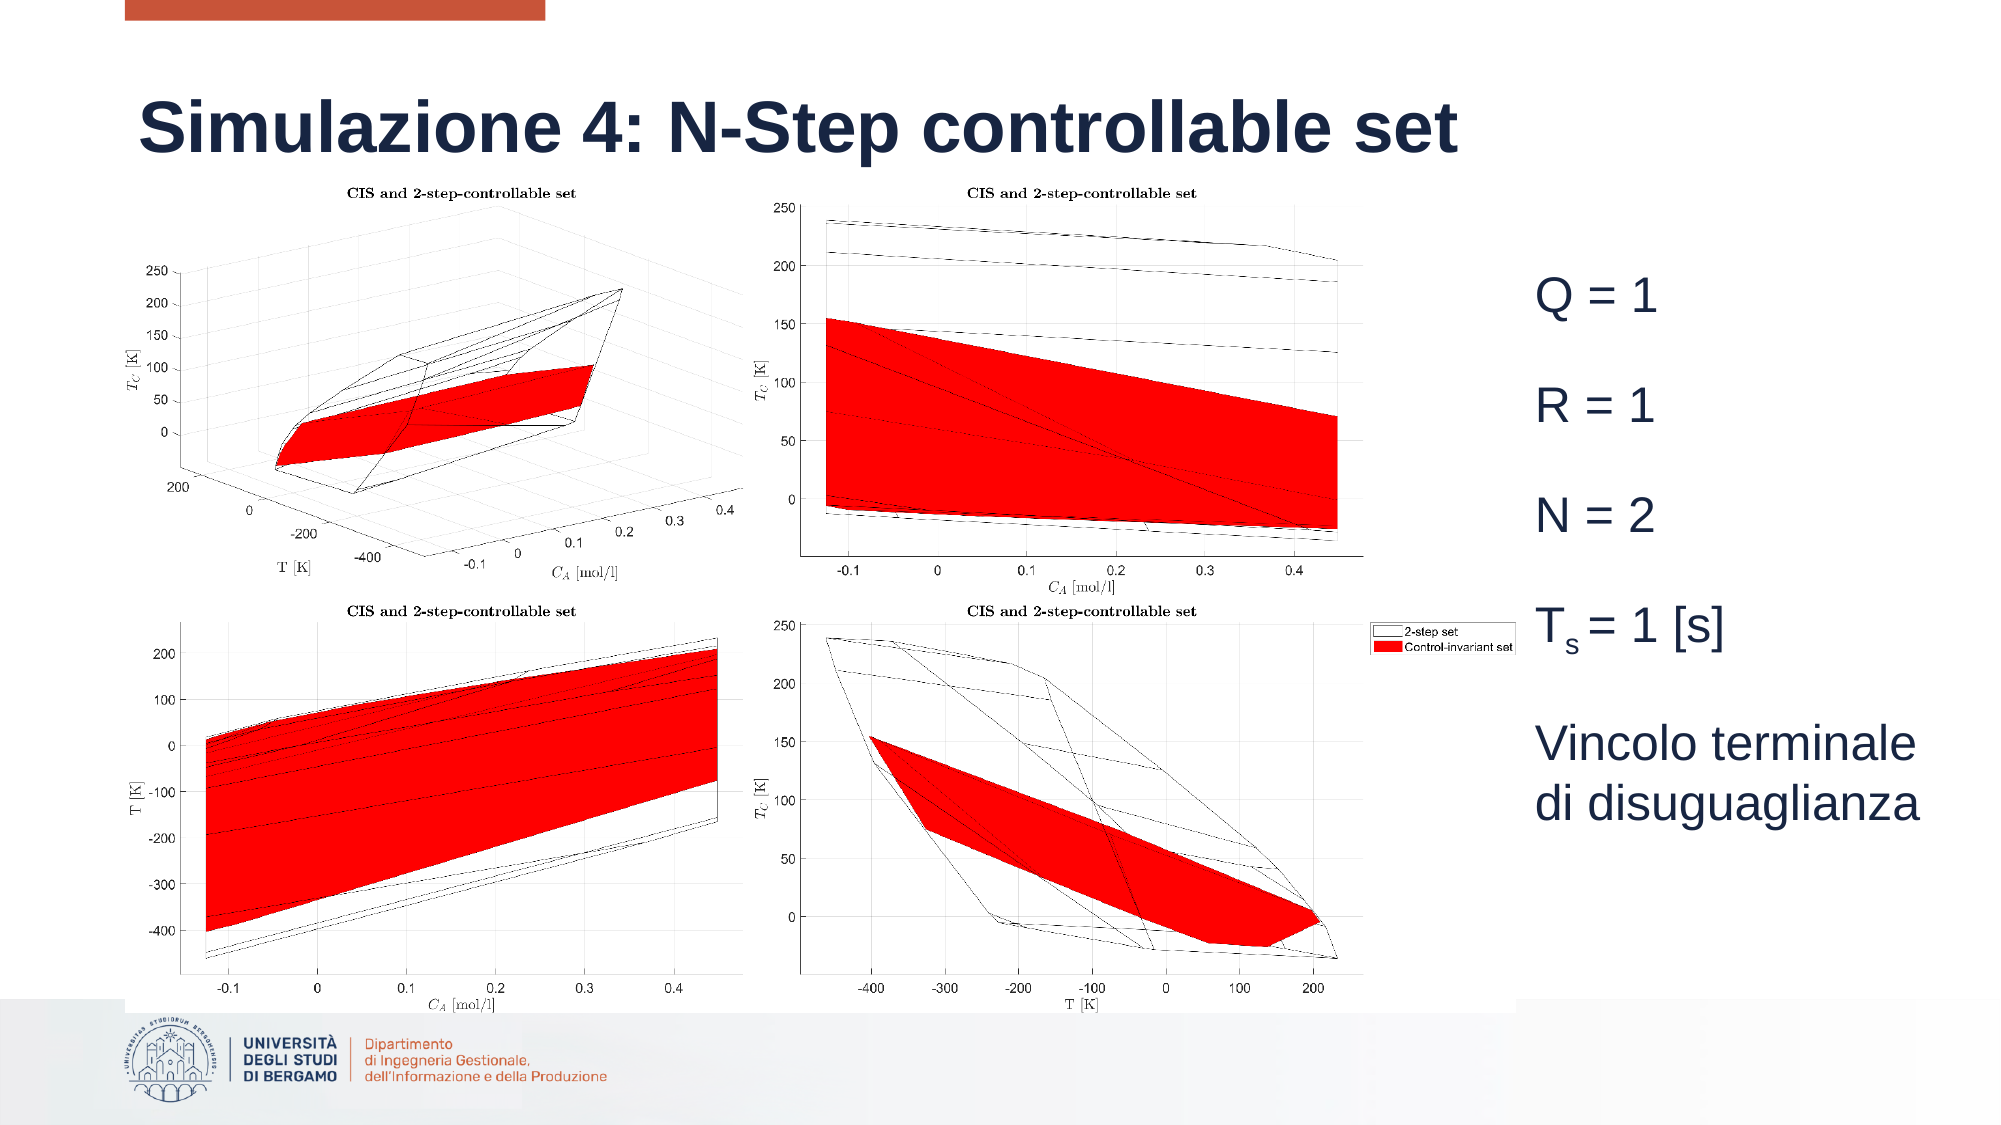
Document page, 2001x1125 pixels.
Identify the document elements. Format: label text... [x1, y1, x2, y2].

picture [0, 187, 2000, 1125]
list Q = 1 R = 1 N = 2 Ts = 1 [s] Vincolo terminale di disuguaglianza [1520, 262, 1963, 828]
title Simulazione 4: N-Step controllable set [138, 79, 1725, 168]
